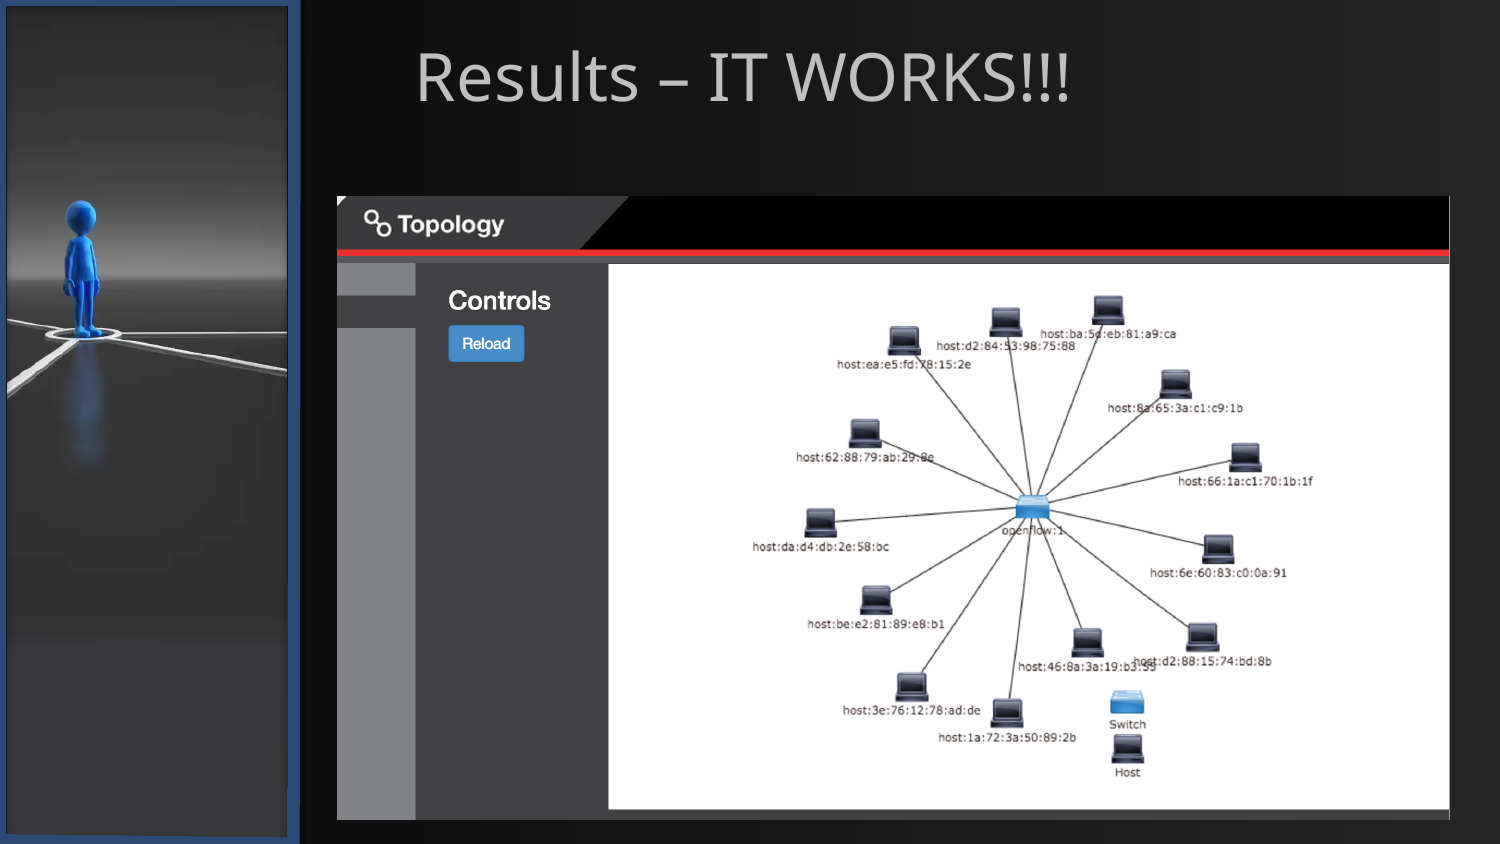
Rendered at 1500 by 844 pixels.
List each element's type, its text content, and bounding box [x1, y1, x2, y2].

picture [7, 7, 287, 837]
picture [337, 196, 1450, 820]
title Results – IT WORKS!!! [399, 24, 1425, 122]
